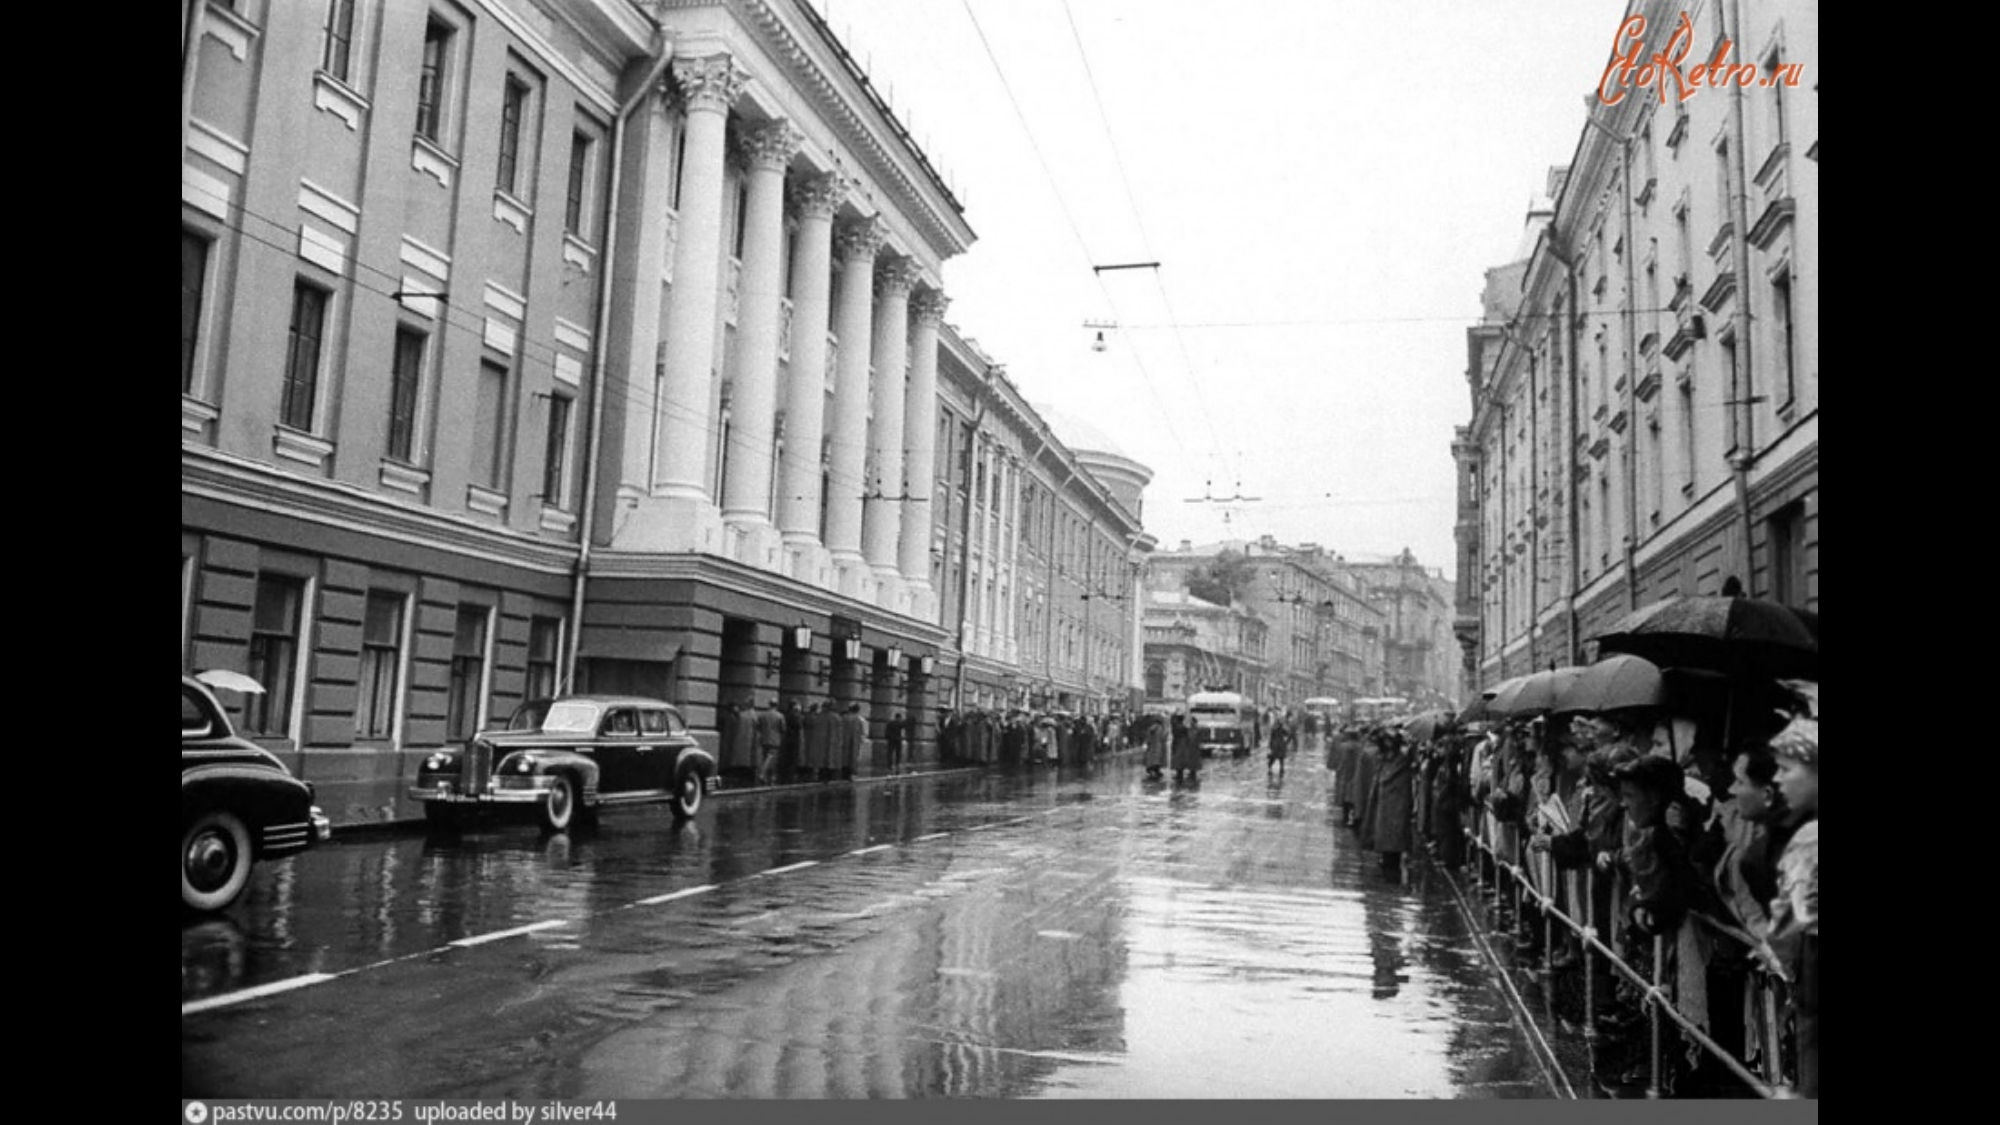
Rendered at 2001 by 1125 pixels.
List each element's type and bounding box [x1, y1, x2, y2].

picture [181, 0, 1818, 1125]
